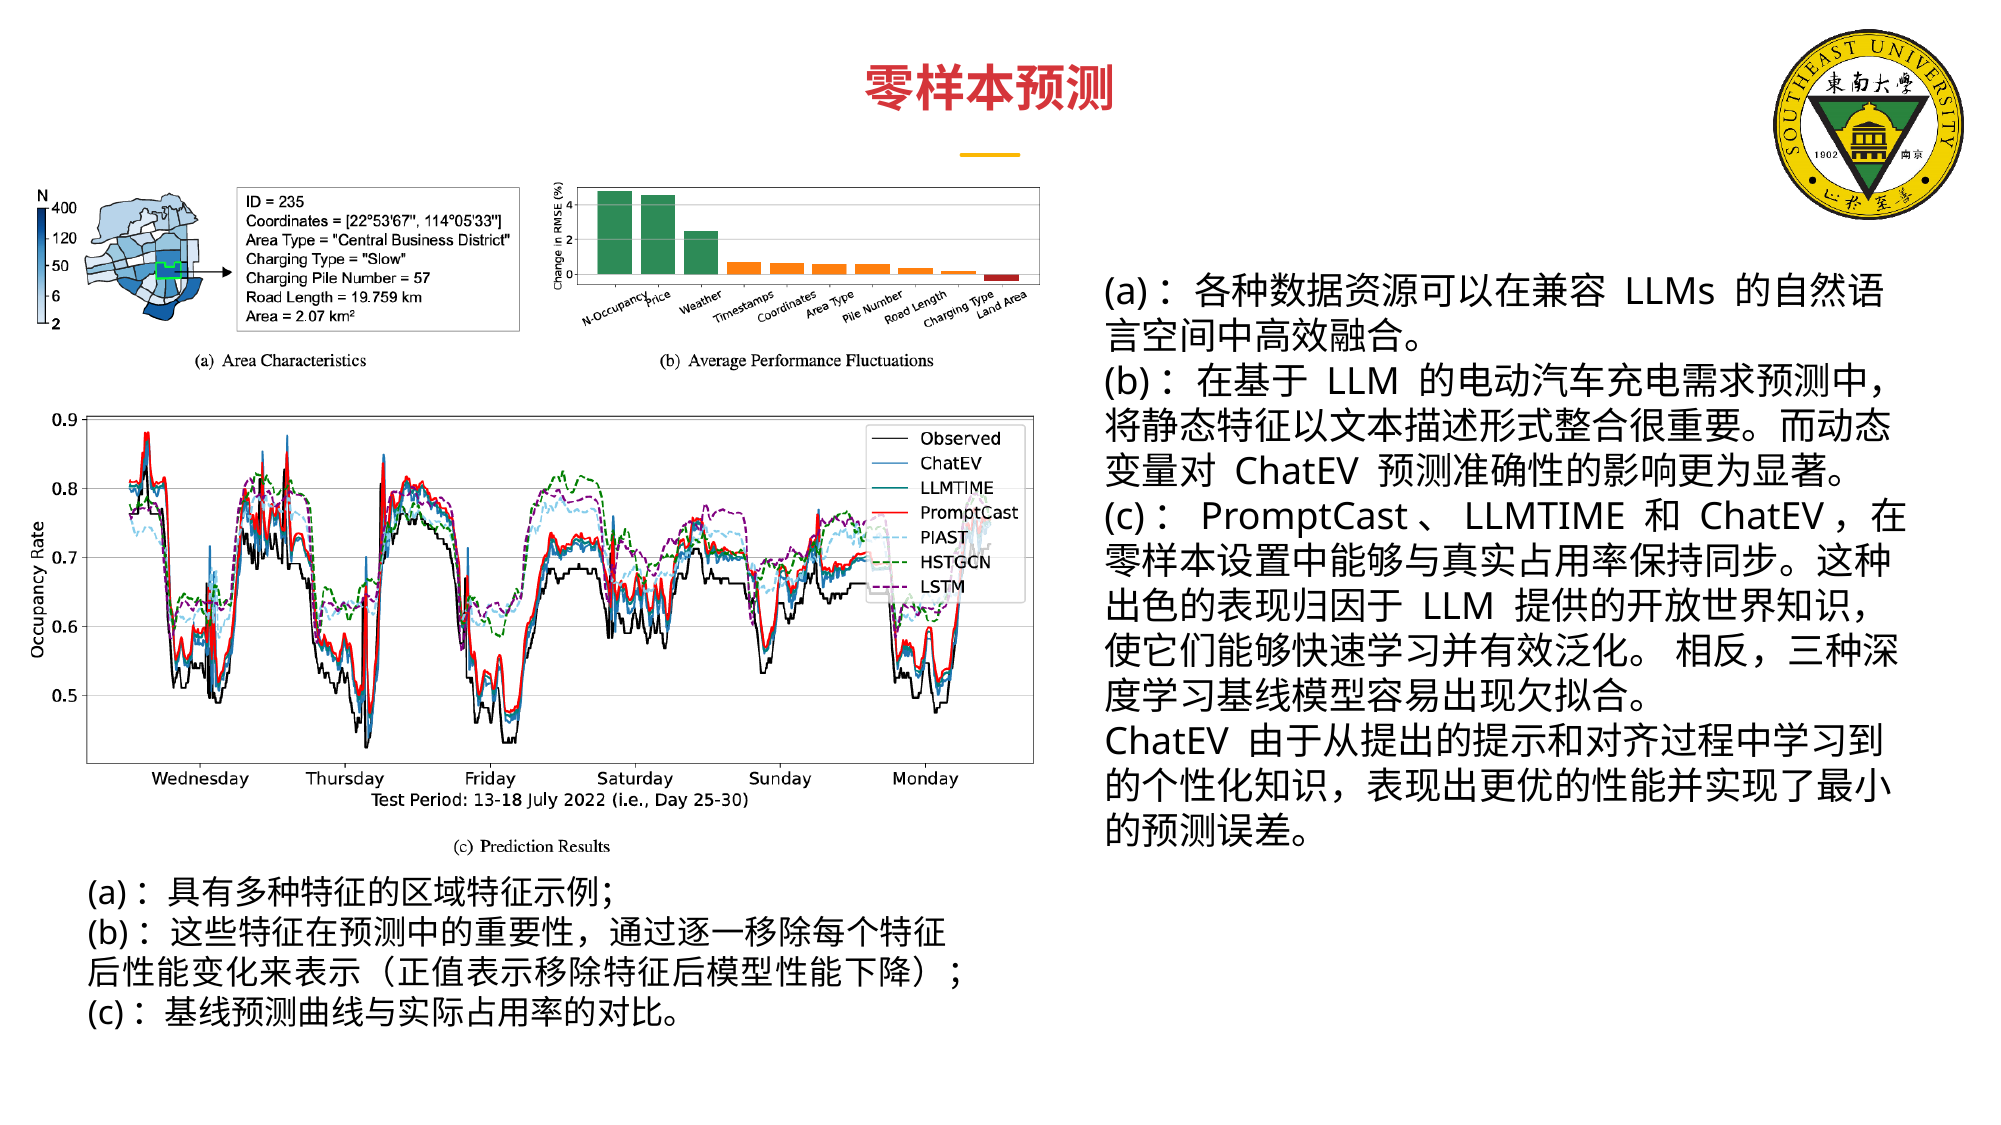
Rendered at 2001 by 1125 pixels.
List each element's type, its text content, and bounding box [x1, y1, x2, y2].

text_box (a)：各种数据资源可以在兼容 LLMs 的自然语言空间中高效融合。 (b)：在基于 LLM 的电动汽车充电需求预测中，将静态特征以文本描述形式整合很重要。而动态变量对 ChatEV 预测准确性的影响更为显著。 (c)：PromptCast、LLMTIME 和 ChatEV，在零样本设置中能够与真实占用率保持同步。这种出色的表现归因于 LLM 提供的开放世界知识，使它们能够快速学习并有效泛化。 相反，三种深度学习基线模型容易出现欠拟合。 ChatEV 由于从提出的提示和对齐过程中学习到的个性化知识，表现出更优的性能并实现了最小的预测误差。 [1089, 259, 1924, 860]
text_box (a)：具有多种特征的区域特征示例； (b)：这些特征在预测中的重要性，通过逐一移除每个特征后性能变化来表示（正值表示移除特征后模型性能下降）； (c)：基线预测曲线与实际占用率的对比。 [73, 865, 962, 1079]
text_box 零样本预测 [776, 48, 1204, 124]
picture [1773, 29, 1964, 221]
picture [0, 164, 1046, 865]
